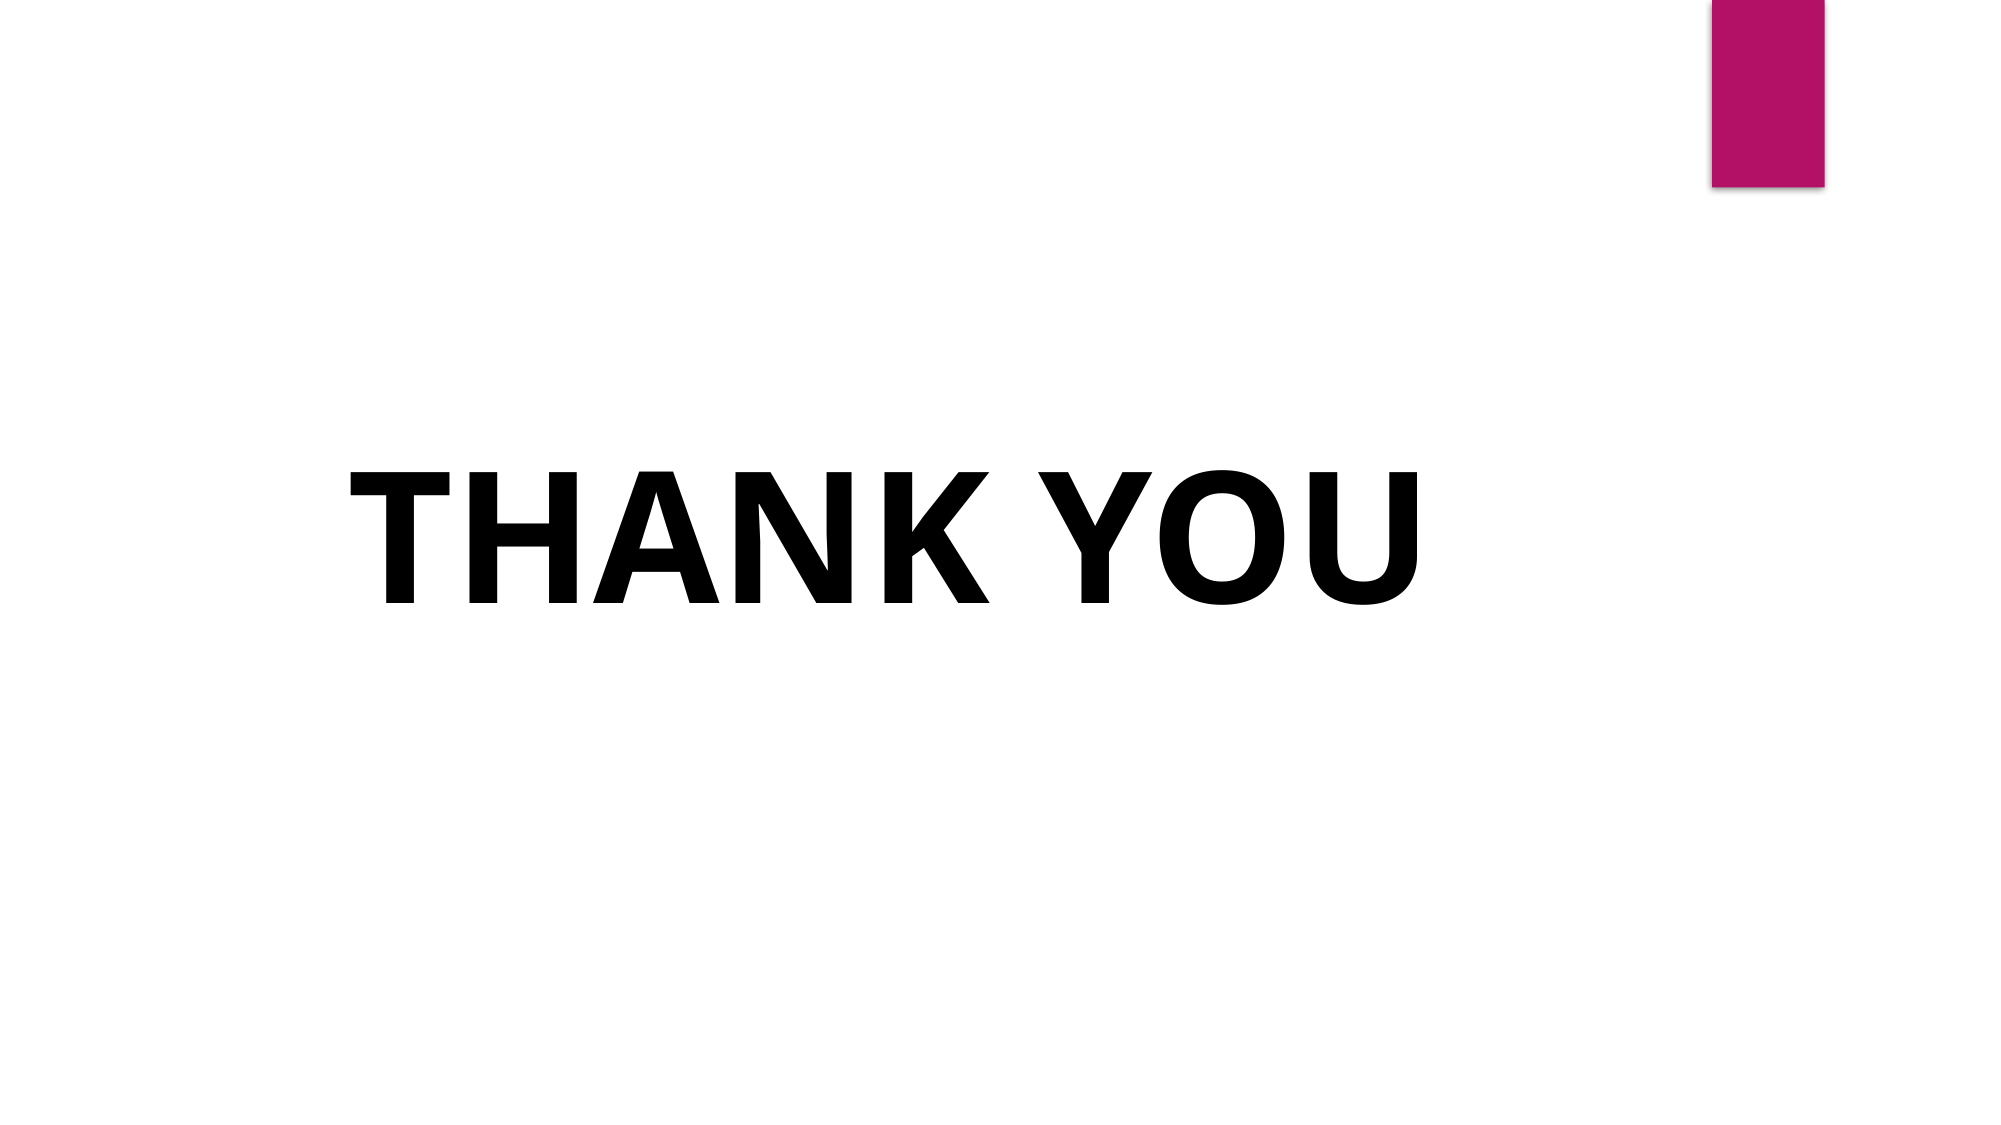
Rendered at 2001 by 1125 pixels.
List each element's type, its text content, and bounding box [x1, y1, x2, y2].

text_box THANK YOU [332, 193, 1555, 648]
